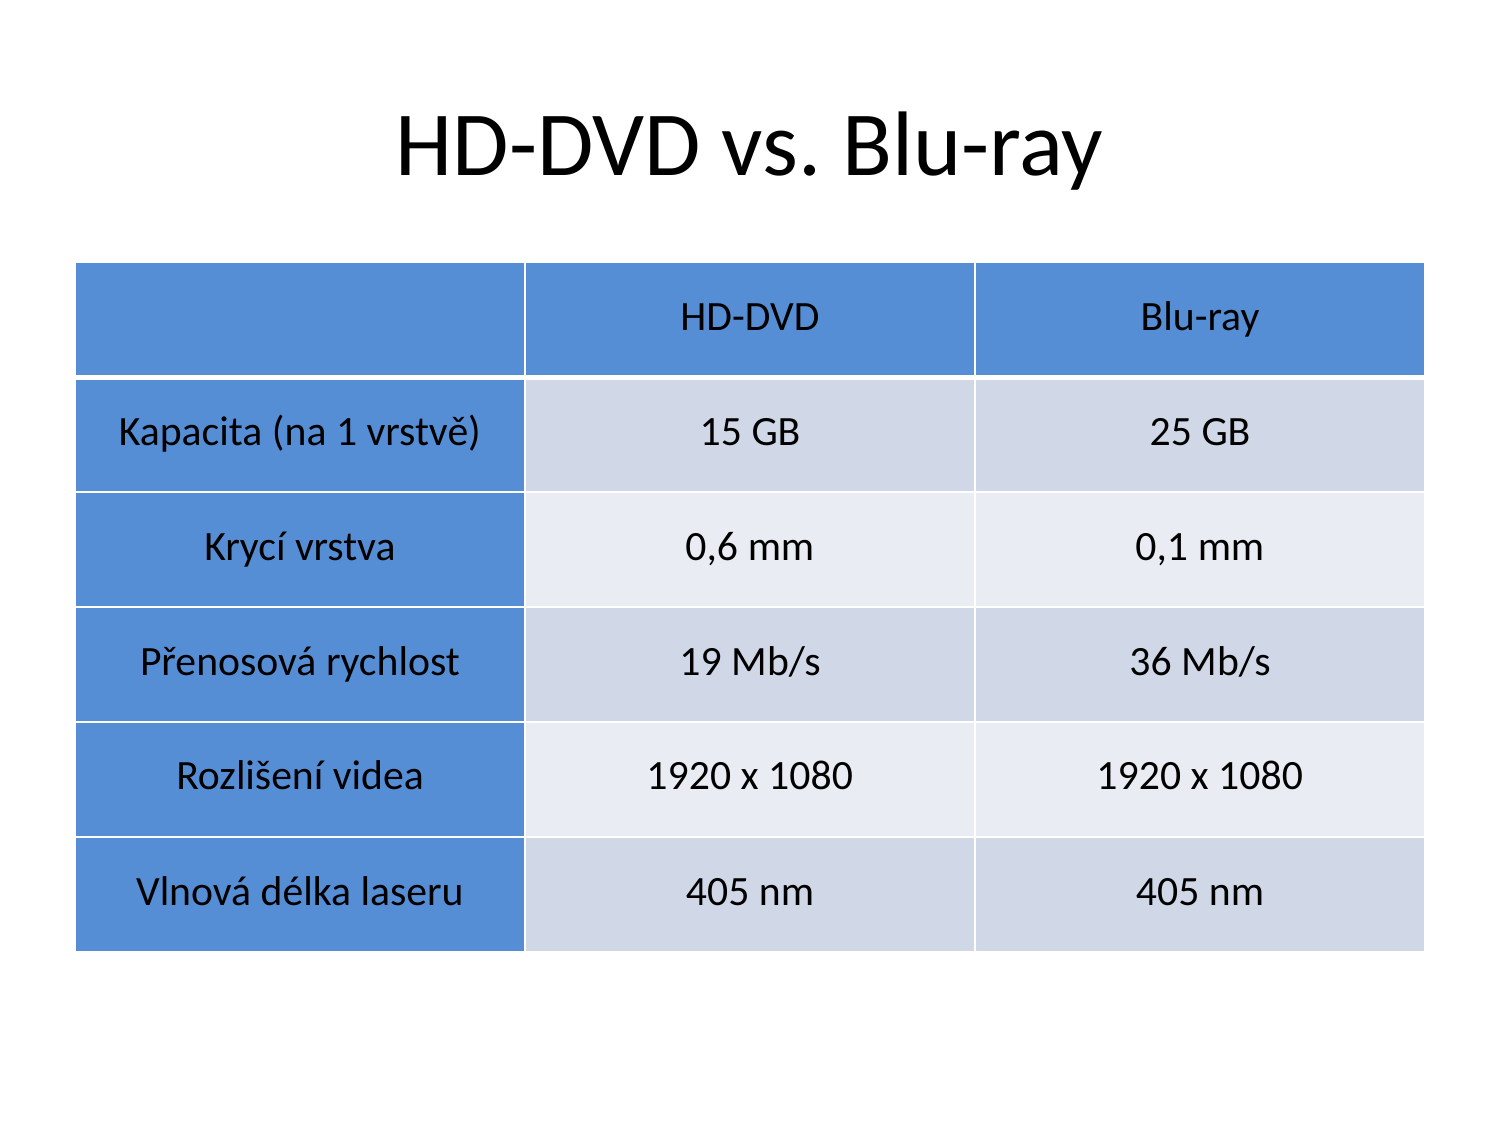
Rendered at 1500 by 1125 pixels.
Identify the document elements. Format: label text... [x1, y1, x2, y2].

table_cell Kapacita (na 1 vrstvě) [76, 380, 524, 491]
table_cell Přenosová rychlost [76, 608, 524, 721]
table_cell 405 nm [526, 838, 974, 951]
table_cell 25 GB [976, 380, 1424, 491]
table_cell 405 nm [976, 838, 1424, 951]
table_cell 0,6 mm [526, 493, 974, 606]
table_header HD-DVD [526, 263, 974, 375]
table_header Blu-ray [976, 263, 1424, 375]
table_cell 1920 x 1080 [976, 723, 1424, 836]
table_cell 15 GB [526, 380, 974, 491]
table_cell 1920 x 1080 [526, 723, 974, 836]
table_cell Rozlišení videa [76, 723, 524, 836]
table_header [76, 263, 524, 375]
table_cell 19 Mb/s [526, 608, 974, 721]
table_cell 36 Mb/s [976, 608, 1424, 721]
table_cell Krycí vrstva [76, 493, 524, 606]
table_cell 0,1 mm [976, 493, 1424, 606]
title HD-DVD vs. Blu-ray [75, 45, 1425, 233]
table_cell Vlnová délka laseru [76, 838, 524, 951]
